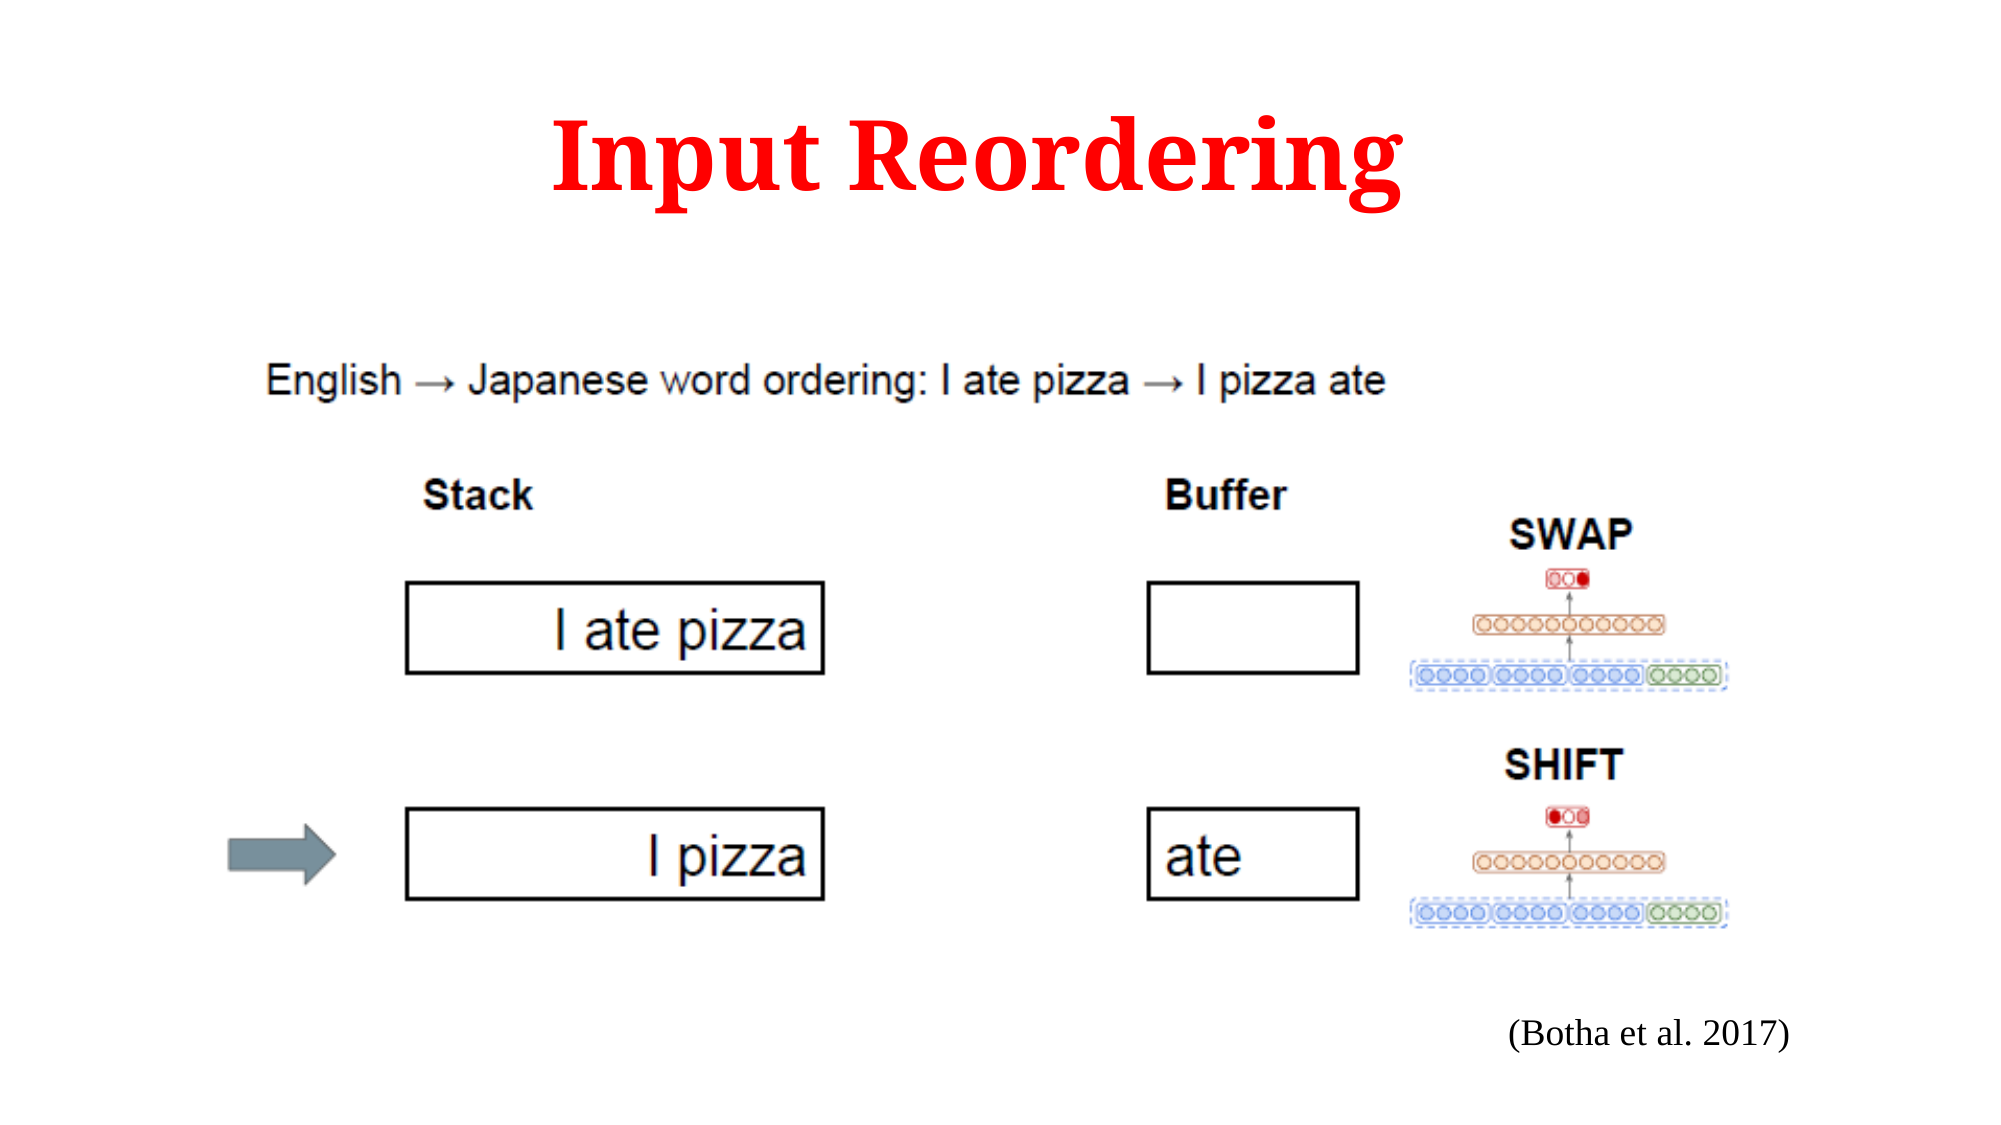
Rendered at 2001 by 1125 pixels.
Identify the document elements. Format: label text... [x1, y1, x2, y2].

text_box (Botha et al. 2017) [1493, 1000, 1806, 1061]
picture [181, 346, 1774, 954]
title Input Reordering [55, 85, 1900, 240]
